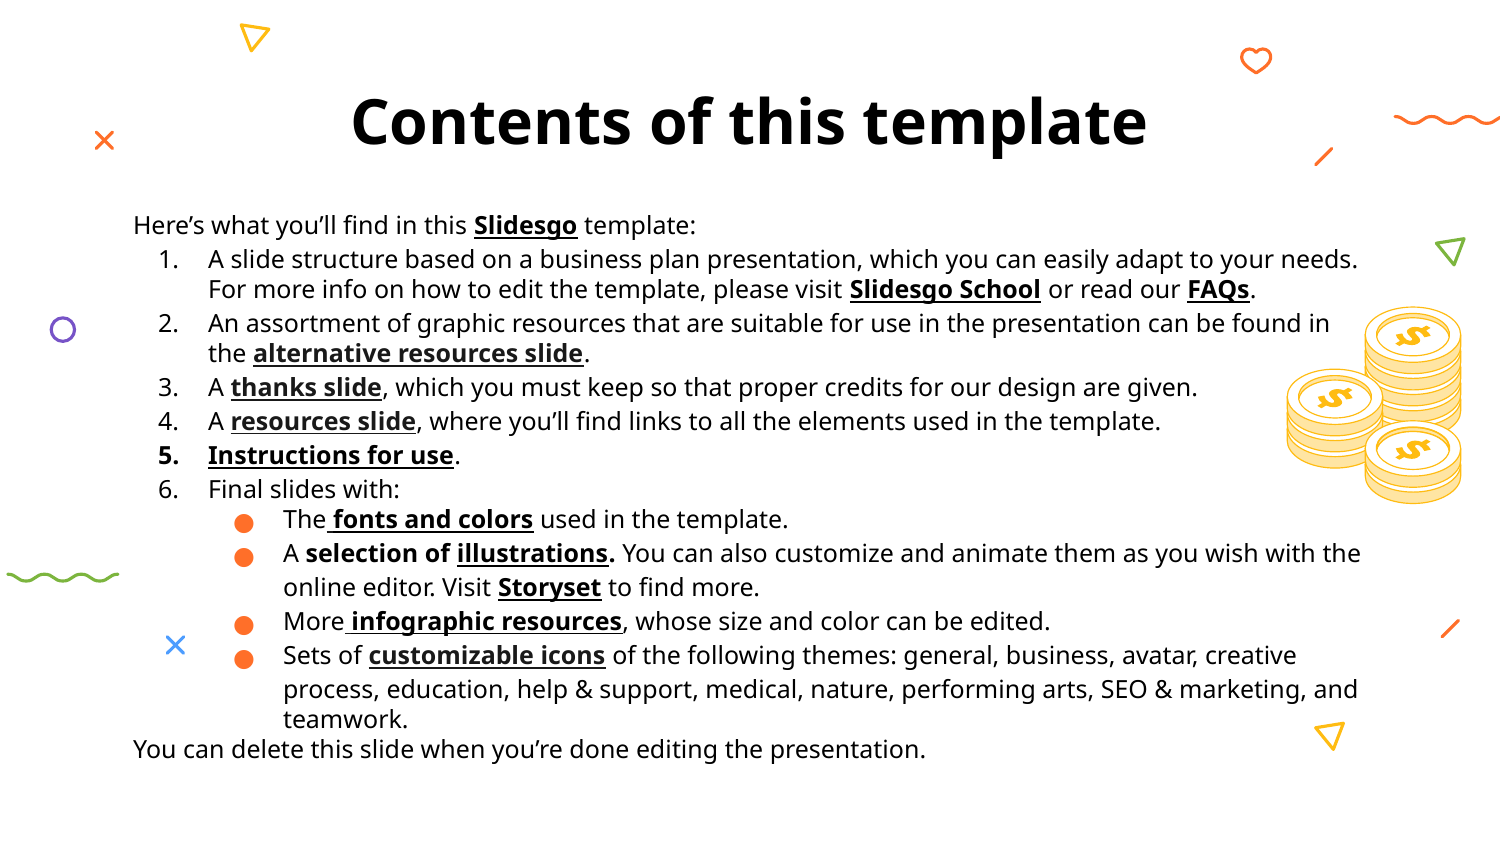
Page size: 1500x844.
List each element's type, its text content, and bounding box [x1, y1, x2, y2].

title Contents of this template [118, 72, 1382, 167]
list Here’s what you’ll find in this Slidesgo template: A slide structure based on a business plan presentation, which you can easily adapt to your needs. For more info on how to edit the template, please visit Slidesgo School or read our FAQs. An assortment of graphic resources that are suitable for use in the presentation can be found in the alternative resources slide. A thanks slide, which you must keep so that proper credits for our design are given. A resources slide, where you’ll find links to all the elements used in the template. Instructions for use. Final slides with: The fonts and colors used in the template. A selection of illustrations. You can also customize and animate them as you wish with the online editor. Visit Storyset to find more. More infographic resources, whose size and color can be edited. Sets of customizable icons of the following themes: general, business, avatar, creative process, education, help & support, medical, nature, performing arts, SEO & marketing, and teamwork. You can delete this slide when you’re done editing the presentation. [118, 194, 1382, 756]
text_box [1282, 306, 1466, 504]
